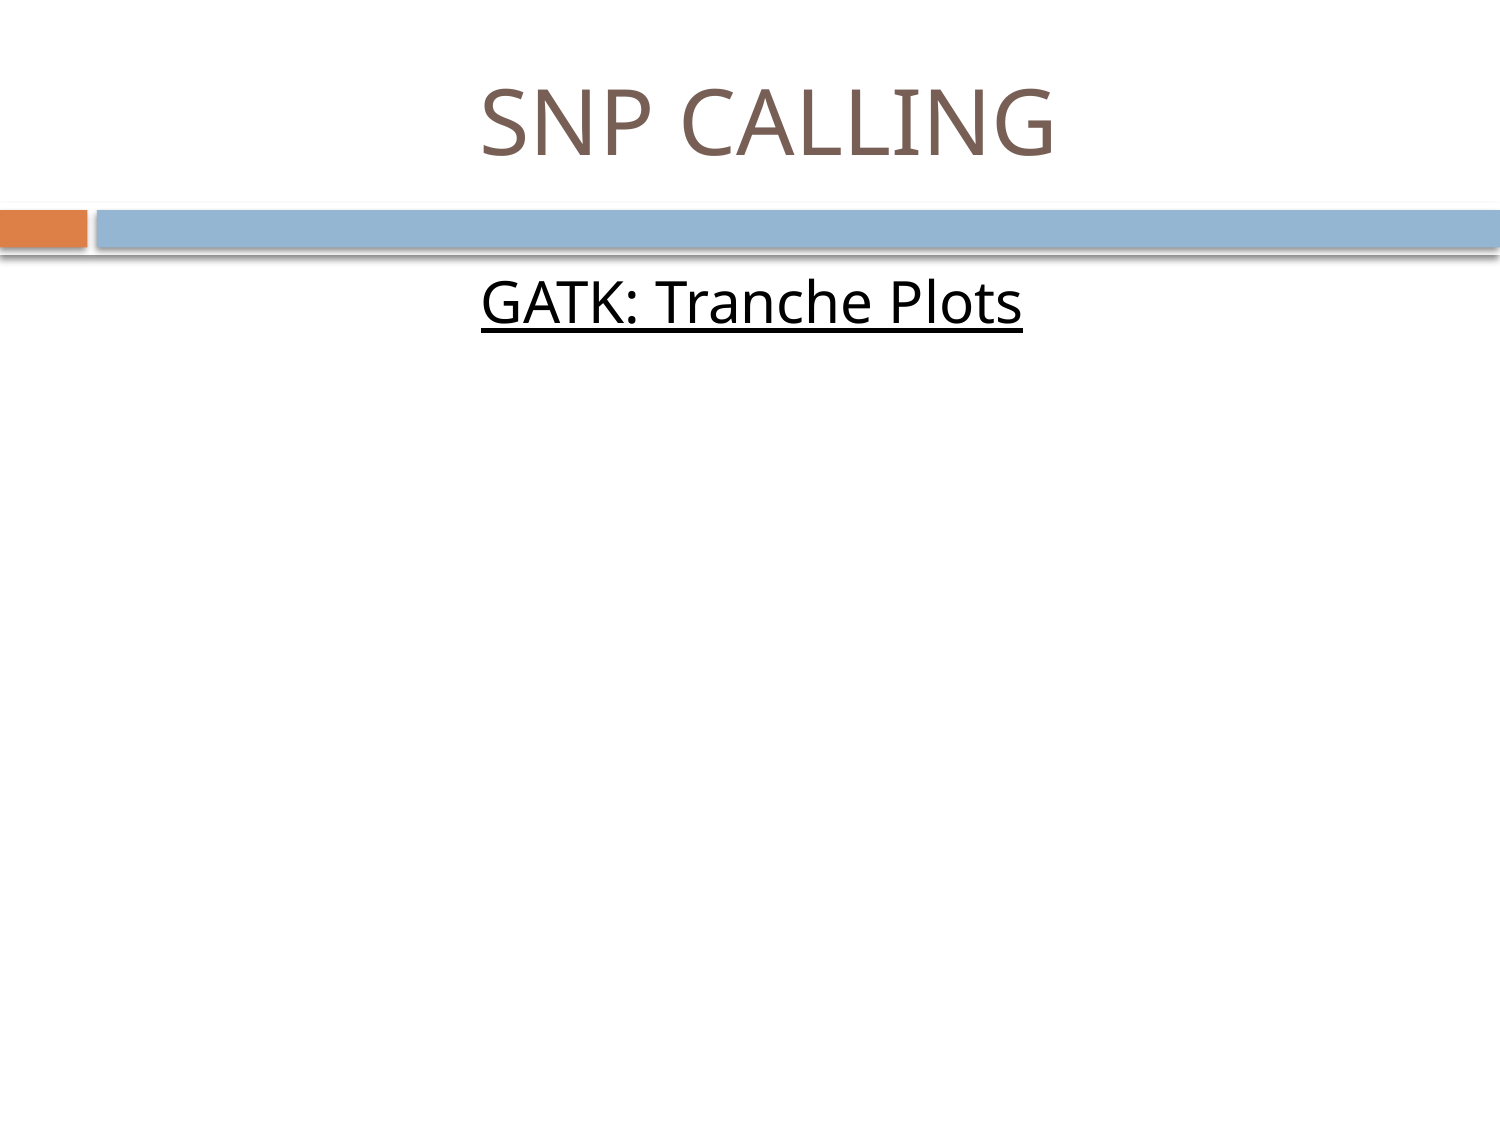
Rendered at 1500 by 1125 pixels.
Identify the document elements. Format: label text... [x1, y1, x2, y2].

title SNP CALLING [100, 37, 1438, 200]
list GATK: Tranche Plots [24, 258, 1480, 353]
